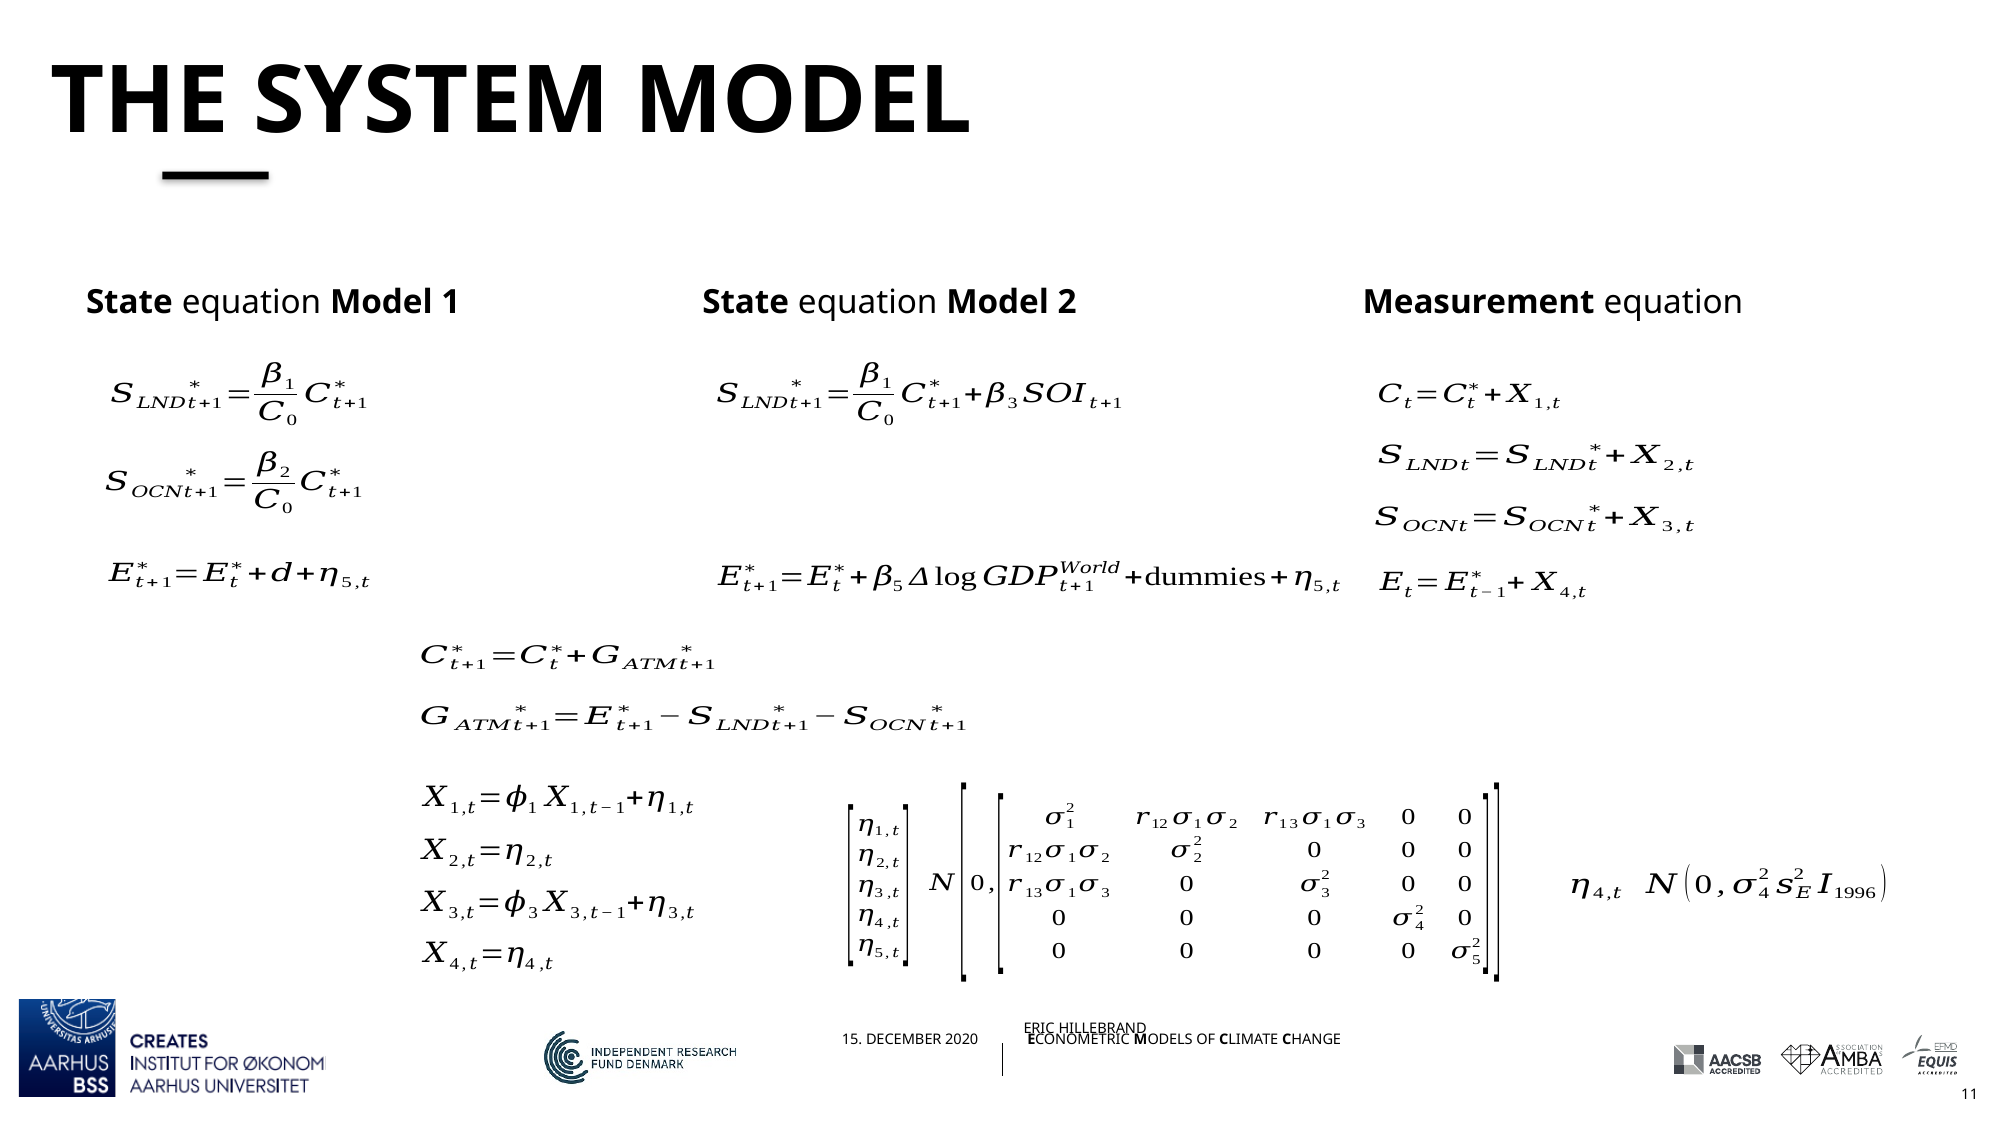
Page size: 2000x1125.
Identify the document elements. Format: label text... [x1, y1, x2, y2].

text_box State equation Model 2 [702, 283, 1077, 322]
slide_number 10 [1936, 1079, 1979, 1102]
text_box State equation Model 1 [86, 283, 461, 322]
text_box Measurement equation [1362, 283, 1744, 322]
title The system model [49, 52, 1947, 177]
picture [544, 1031, 747, 1088]
